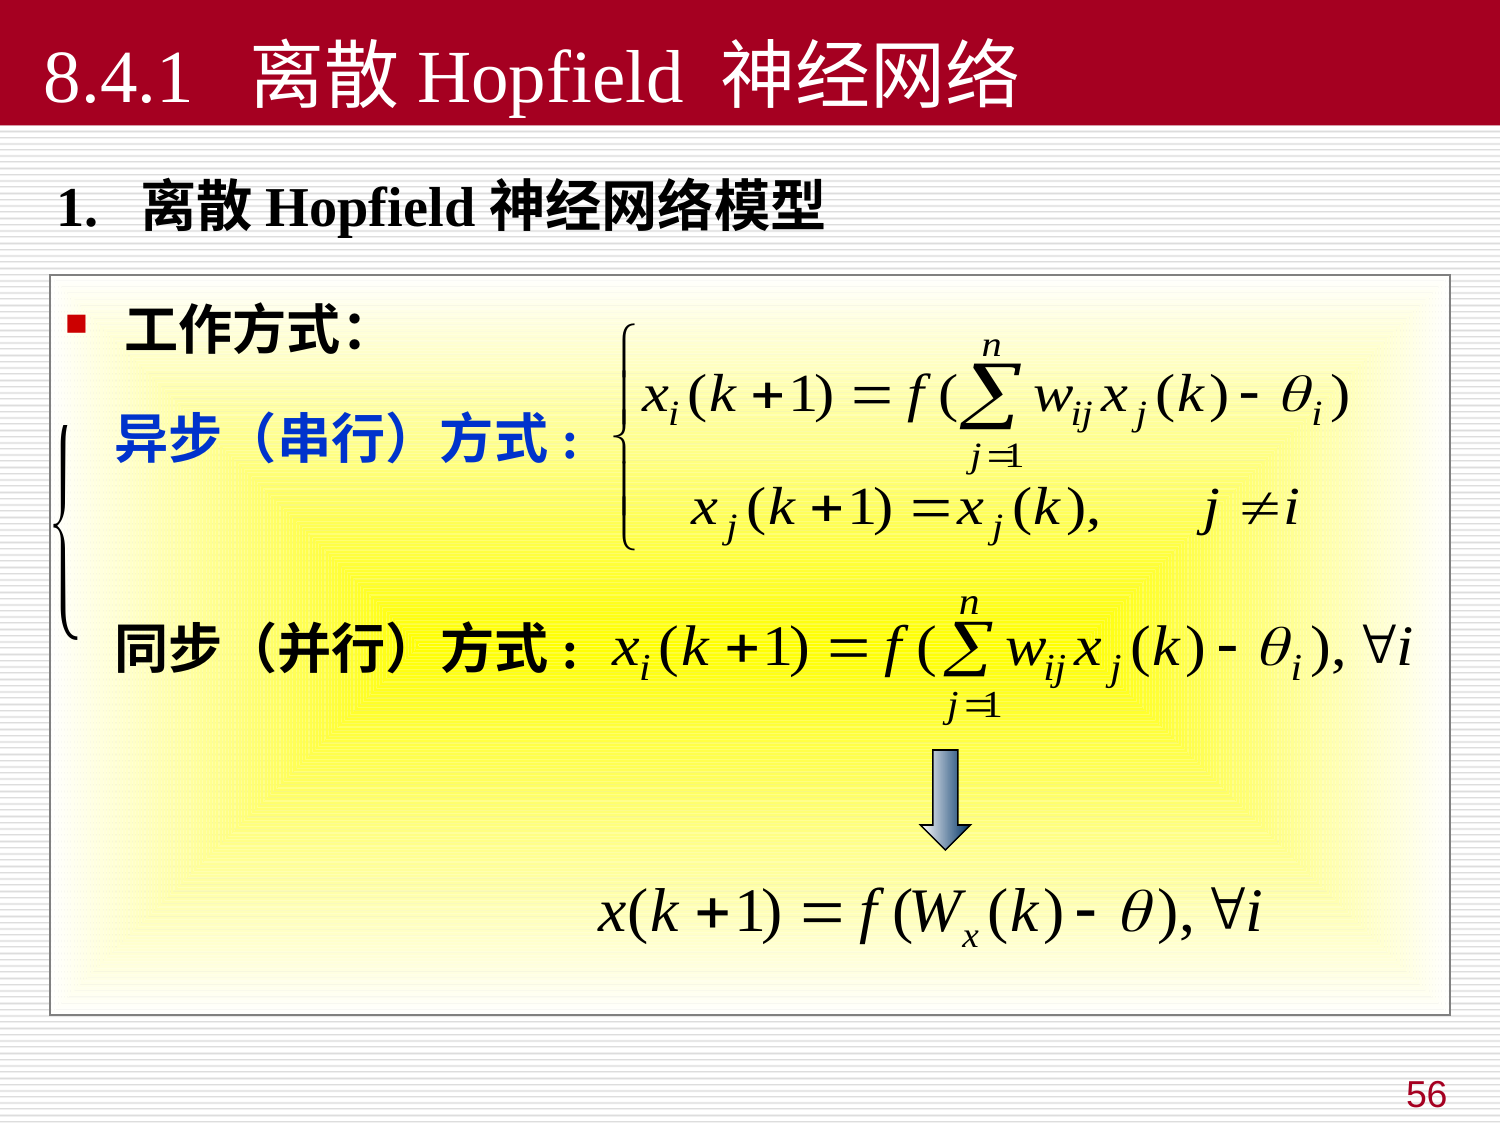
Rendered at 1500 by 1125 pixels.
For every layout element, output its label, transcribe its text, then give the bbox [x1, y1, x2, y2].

slide_number 56 [1137, 1062, 1463, 1122]
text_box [599, 312, 1363, 563]
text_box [37, 424, 163, 663]
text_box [599, 574, 1426, 738]
picture [0, 126, 1500, 1125]
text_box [585, 869, 1277, 963]
text_box 工作方式： [50, 338, 1450, 1015]
title 8.4.1 离散Hopfield 神经网络 [0, 0, 1500, 126]
text_box 同步（并行）方式: [99, 607, 594, 687]
list 1. 离散Hopfield神经网络模型 [41, 148, 1459, 338]
text_box [920, 750, 971, 850]
text_box 异步（串行）方式: [99, 397, 594, 477]
